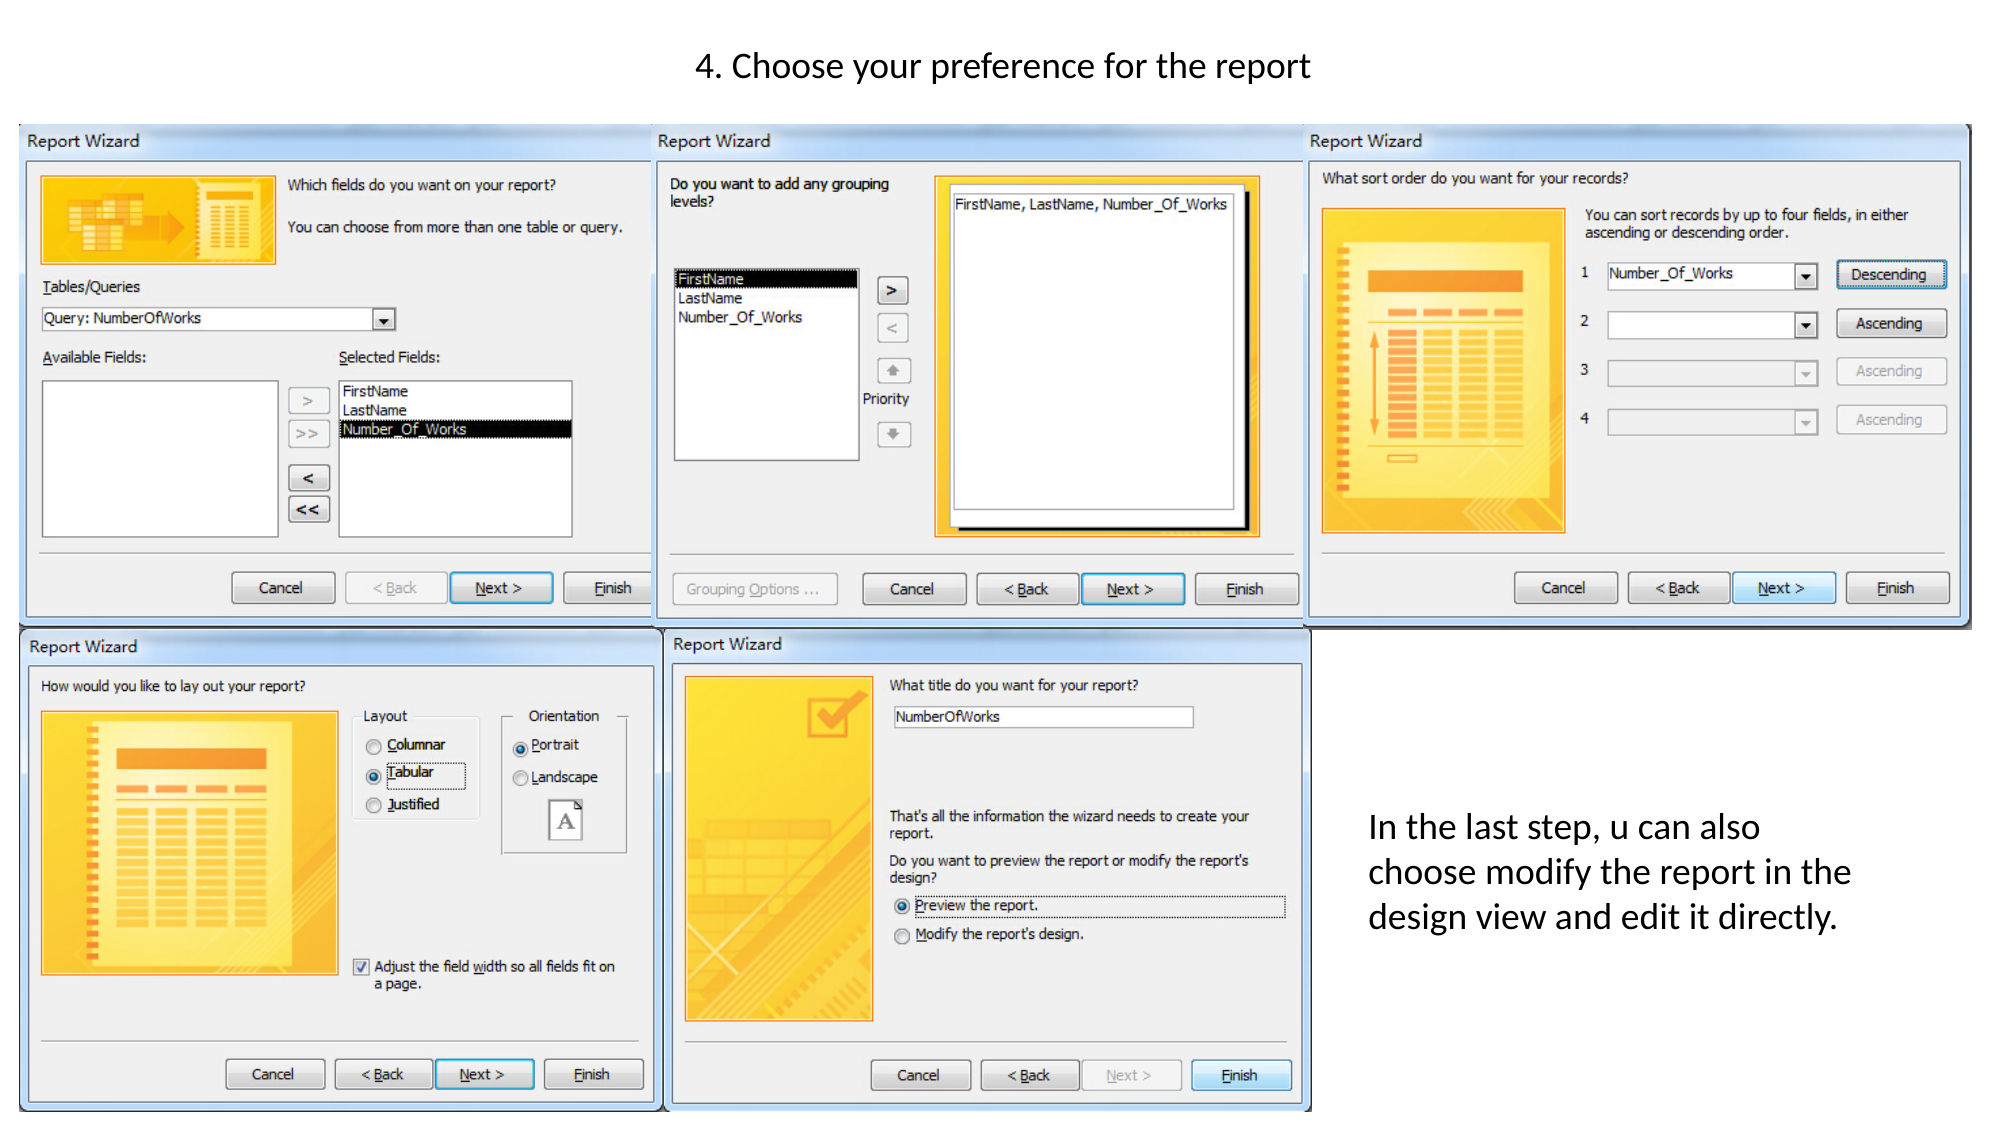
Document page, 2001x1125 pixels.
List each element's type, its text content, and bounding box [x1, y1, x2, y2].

text_box 4. Choose your preference for the report [85, 33, 1922, 94]
picture [19, 124, 1972, 1112]
text_box In the last step, u can also choose modify the report in the design view and edit it directly. [1353, 794, 1874, 945]
